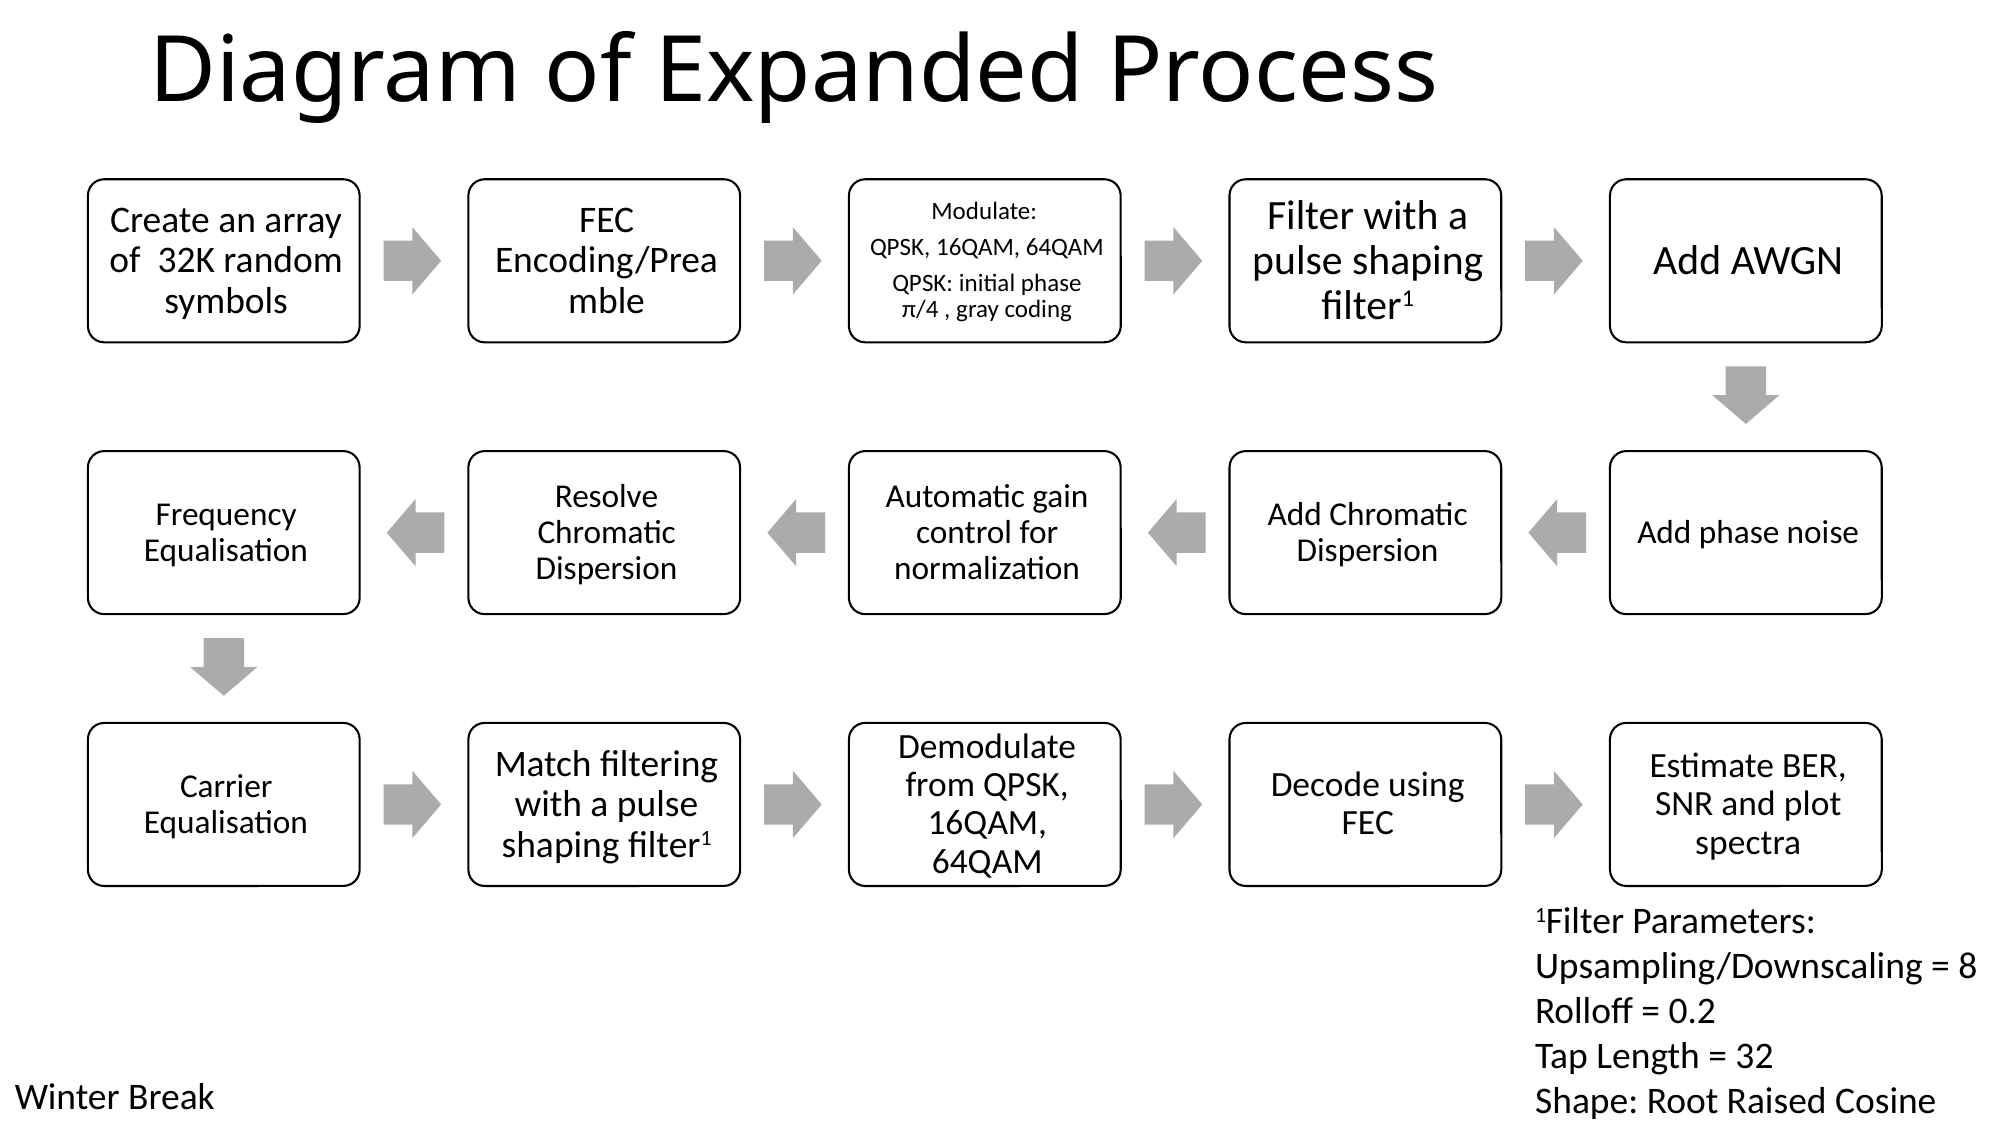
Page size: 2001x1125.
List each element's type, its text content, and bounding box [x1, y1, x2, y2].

text_box 1Filter Parameters: Upsampling/Downscaling = 8 Rolloff = 0.2 Tap Length = 32 Shape: Root Raised Cosine [1520, 888, 1993, 1125]
text_box Winter Break [0, 1064, 254, 1125]
title Diagram of Expanded Process [134, 0, 1860, 116]
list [86, 116, 1883, 949]
